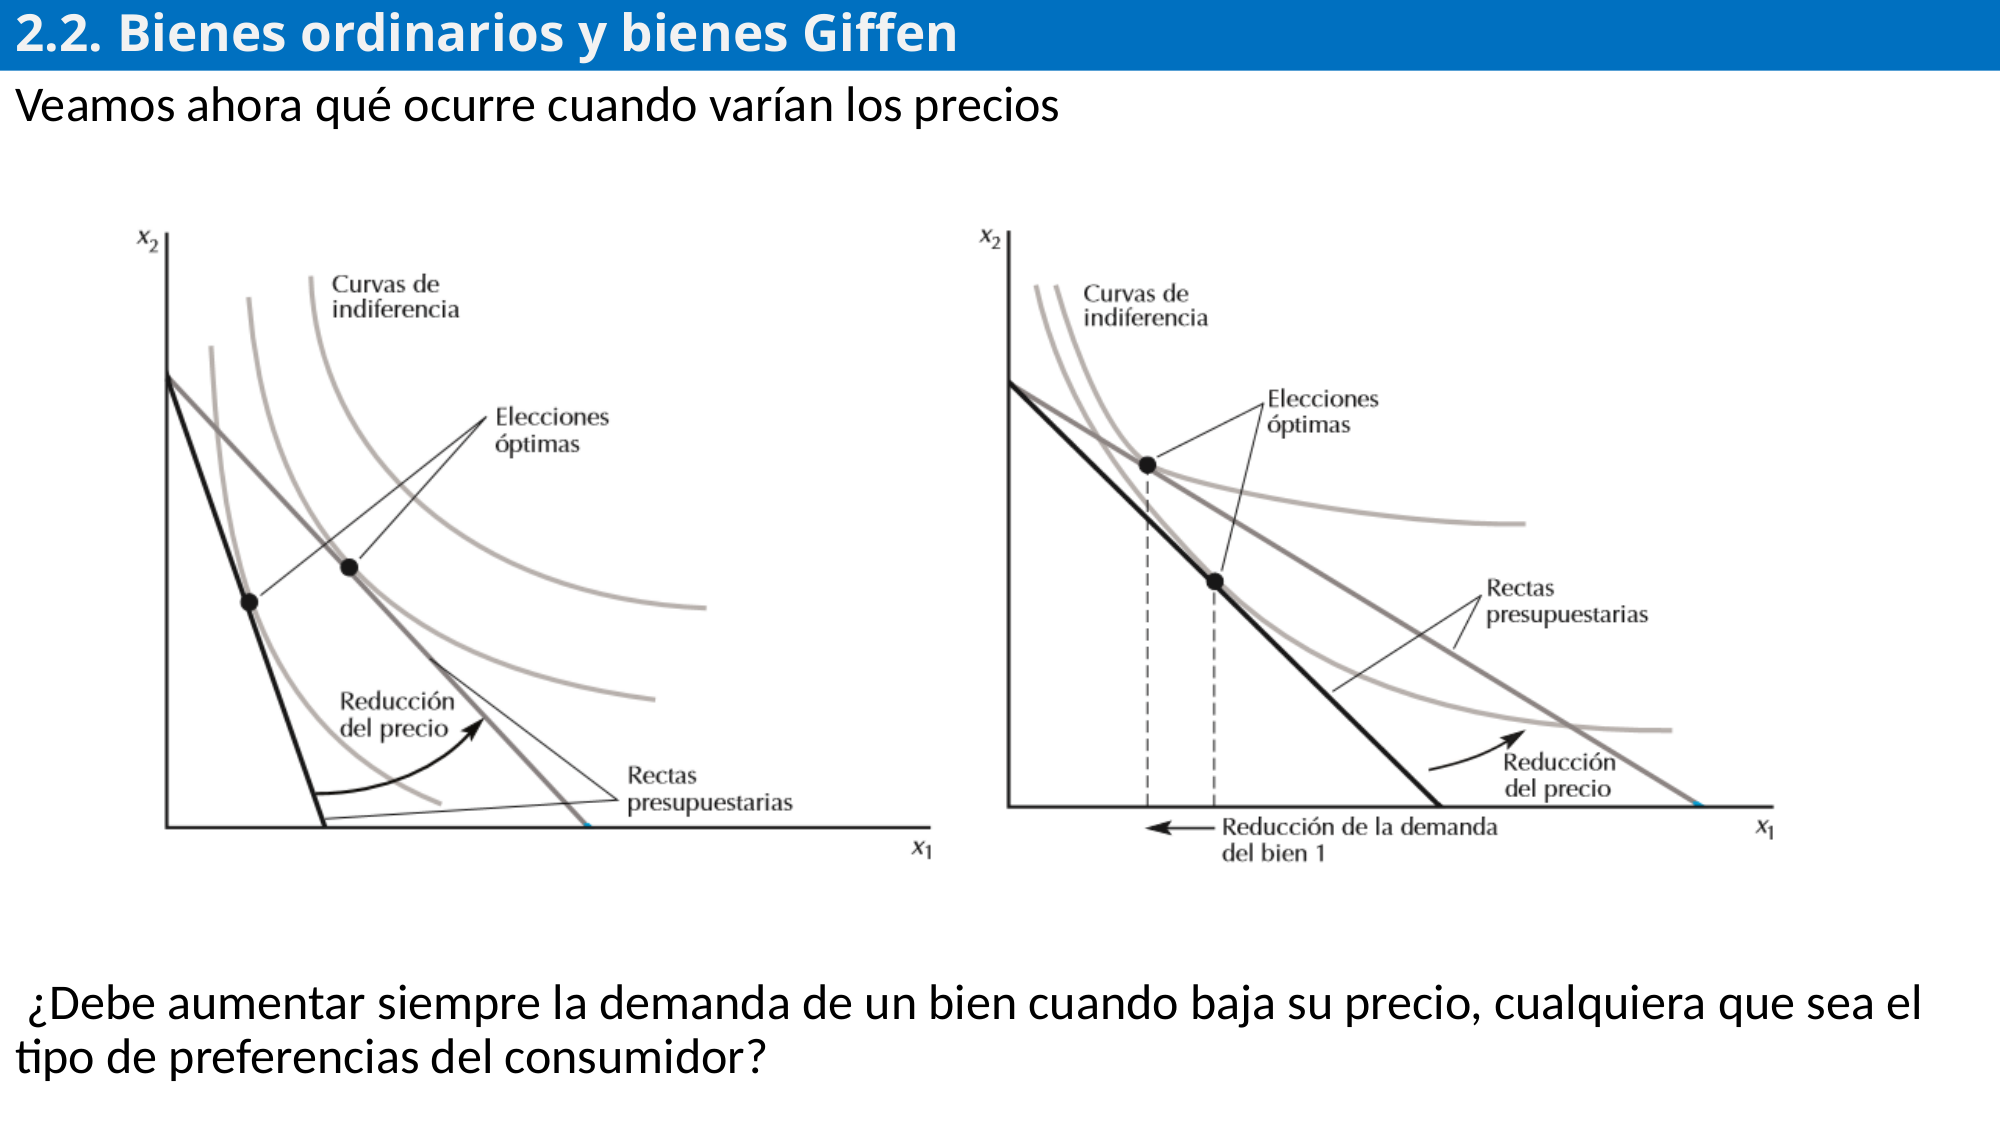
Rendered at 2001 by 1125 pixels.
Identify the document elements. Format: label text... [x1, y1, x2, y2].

text_box 2.2. Bienes ordinarios y bienes Giffen [0, 0, 2000, 71]
picture [113, 216, 1805, 875]
list Veamos ahora qué ocurre cuando varían los precios ¿Debe aumentar siempre la demanda de un bien cuando baja su precio, cualquiera que sea el tipo de preferencias del consumidor? [0, 71, 2000, 1110]
